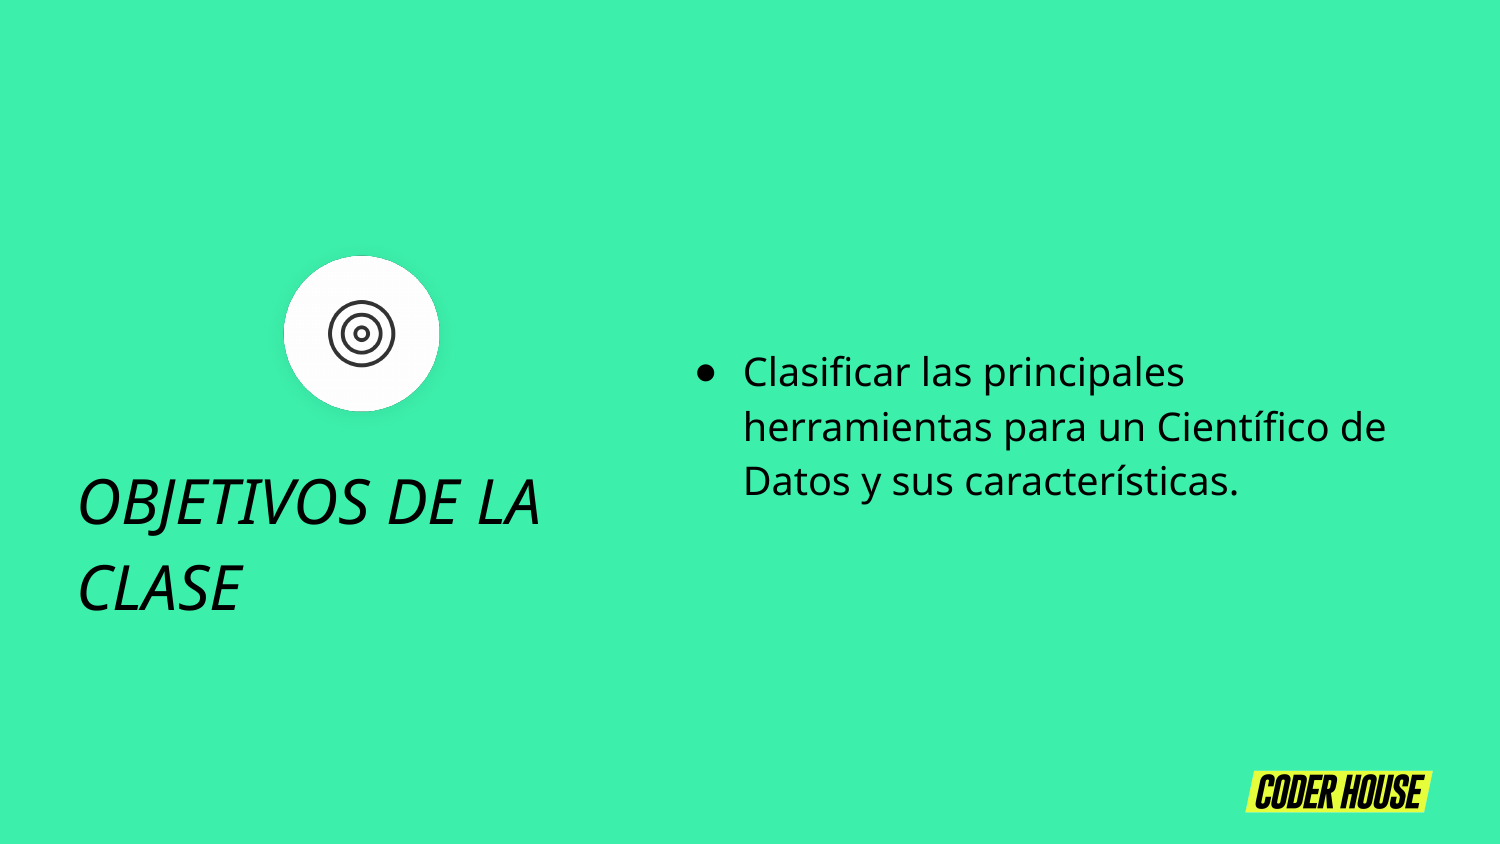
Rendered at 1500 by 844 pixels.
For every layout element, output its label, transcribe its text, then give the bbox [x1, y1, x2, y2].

text_box Clasificar las principales herramientas para un Científico de Datos y sus características. [652, 186, 1412, 658]
picture [1241, 764, 1437, 819]
picture [264, 235, 460, 431]
text_box OBJETIVOS DE LA CLASE [61, 435, 658, 598]
